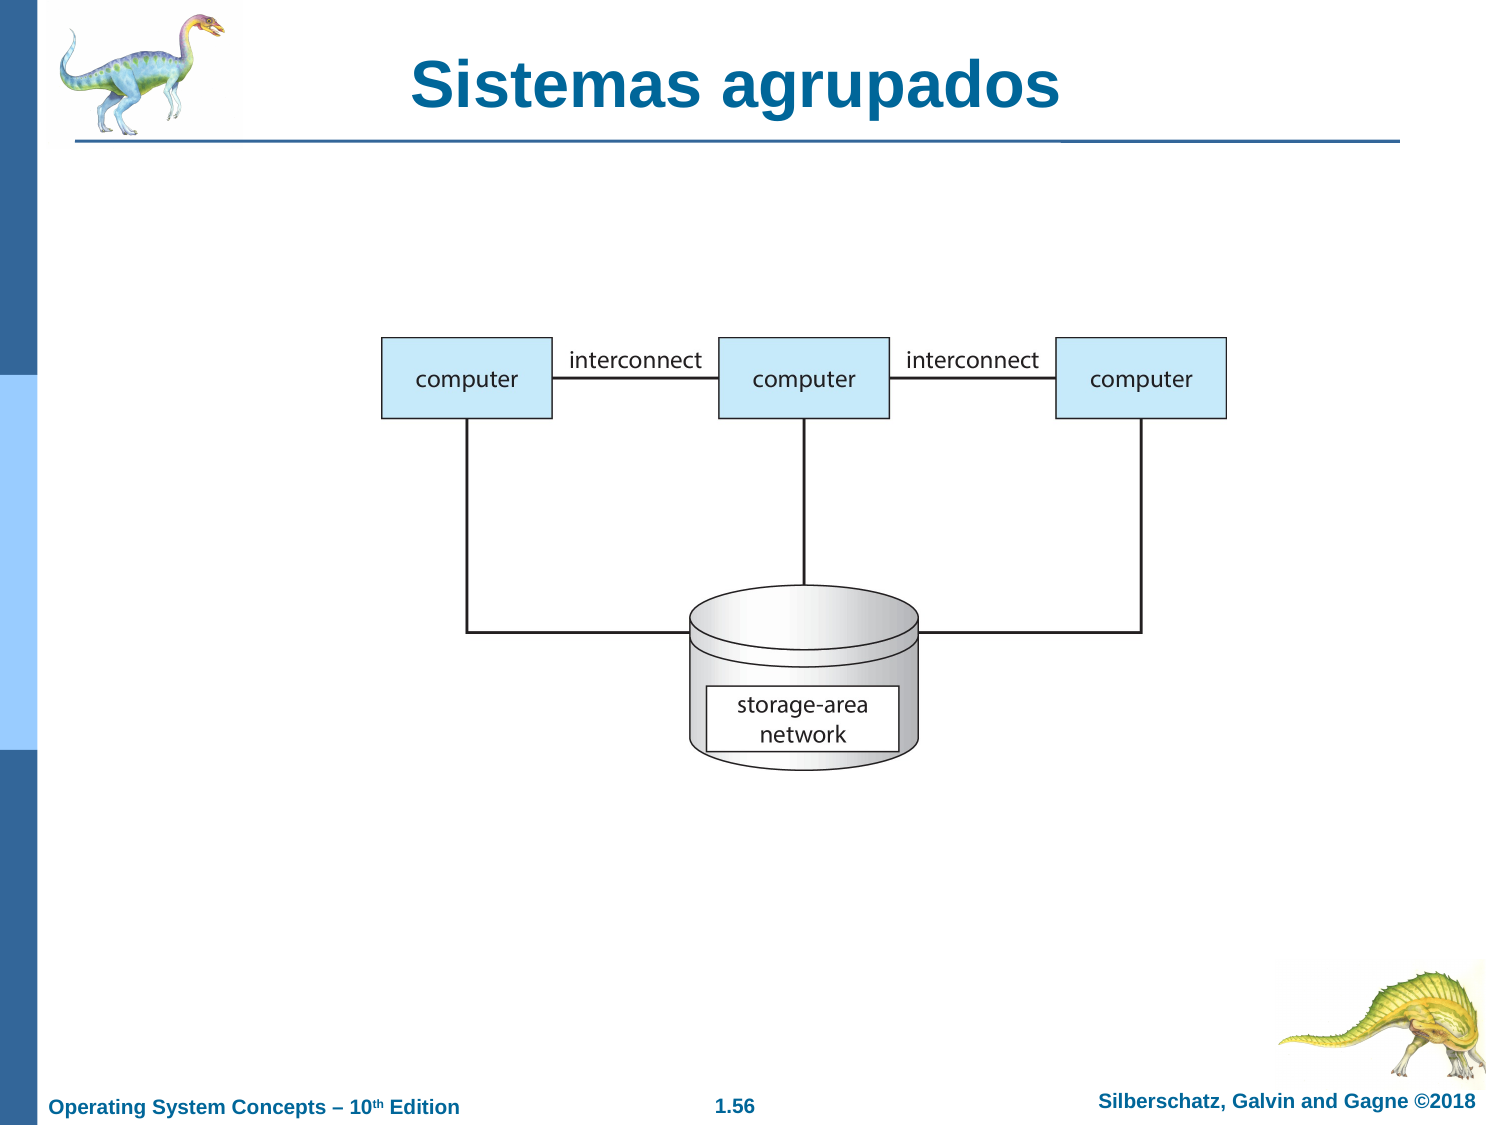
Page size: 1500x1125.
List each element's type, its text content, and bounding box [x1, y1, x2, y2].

picture [46, 0, 243, 149]
picture [1275, 959, 1486, 1090]
title Sistemas agrupados [75, 34, 1398, 129]
picture [381, 337, 1227, 772]
